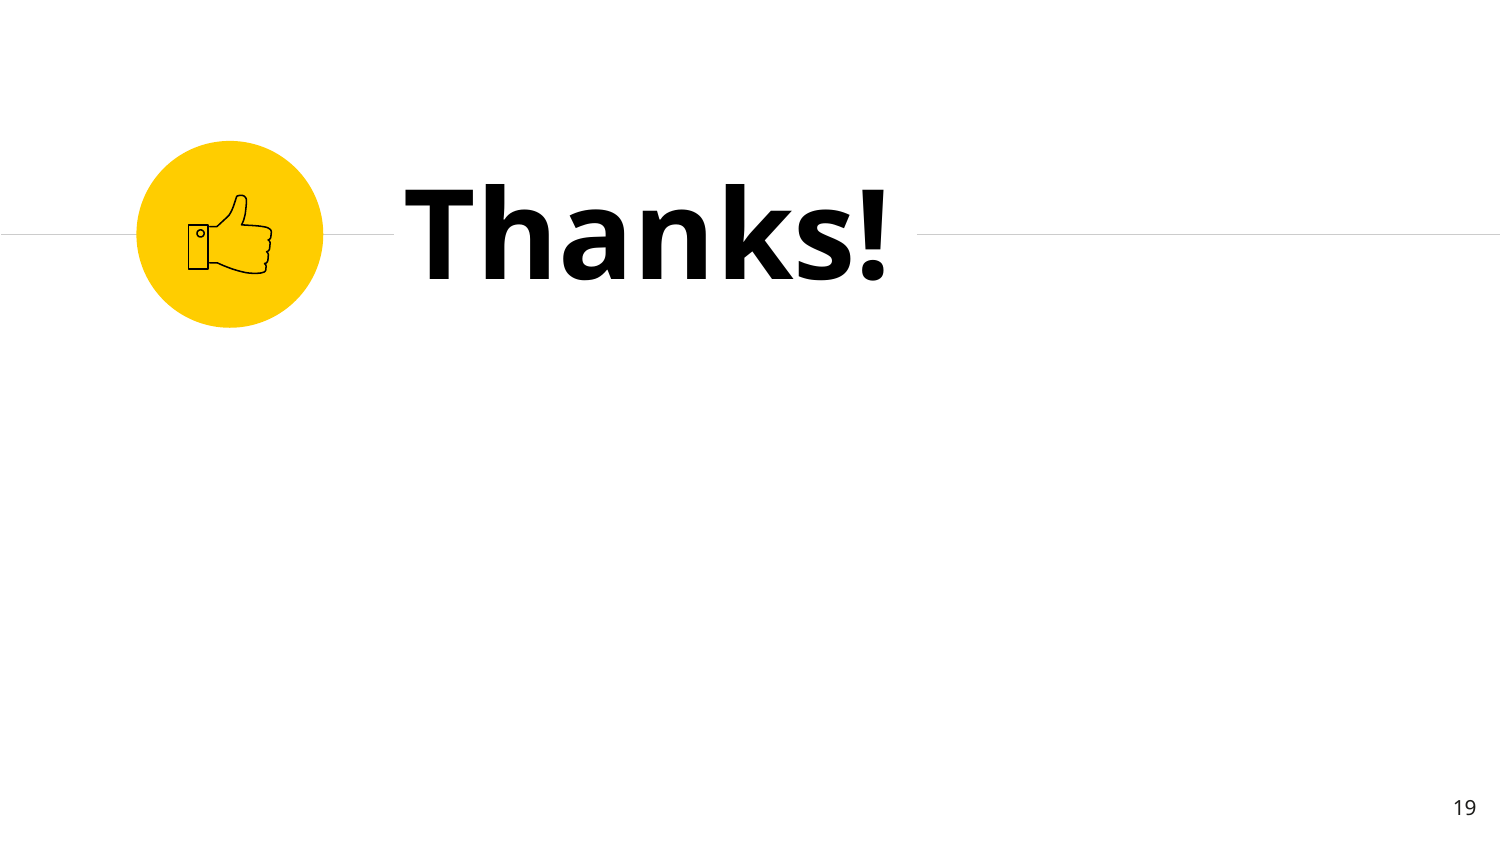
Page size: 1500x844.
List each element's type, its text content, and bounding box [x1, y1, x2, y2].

slide_number 19 [1401, 779, 1492, 844]
text_box [136, 243, 323, 328]
text_box [136, 140, 324, 233]
title Thanks! [389, 133, 1195, 325]
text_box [188, 195, 272, 274]
